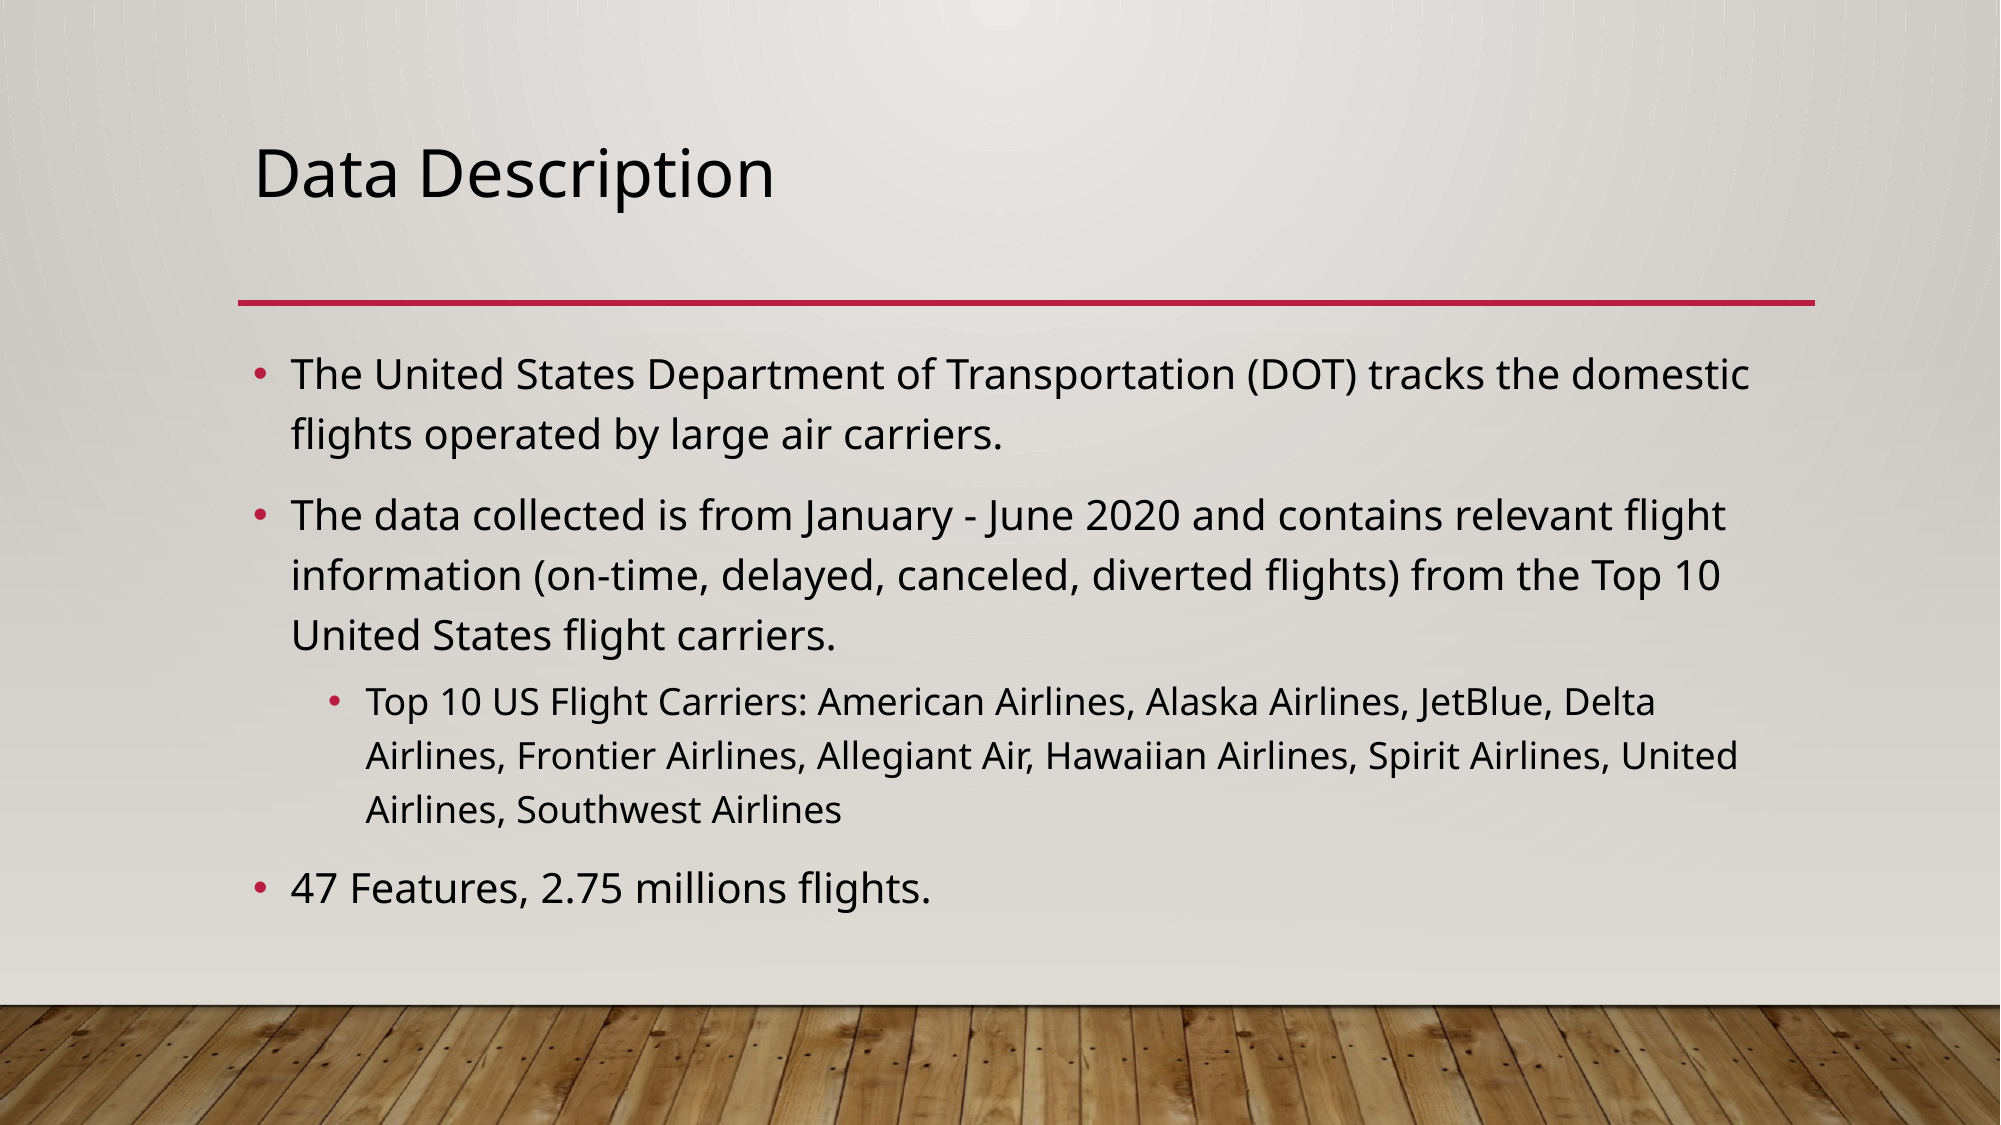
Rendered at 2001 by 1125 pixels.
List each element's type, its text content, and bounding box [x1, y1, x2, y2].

list The United States Department of Transportation (DOT) tracks the domestic flights operated by large air carriers. The data collected is from January - June 2020 and contains relevant flight information (on-time, delayed, canceled, diverted flights) from the Top 10 United States flight carriers. Top 10 US Flight Carriers: American Airlines, Alaska Airlines, JetBlue, Delta Airlines, Frontier Airlines, Allegiant Air, Hawaiian Airlines, Spirit Airlines, United Airlines, Southwest Airlines 47 Features, 2.75 millions flights. [238, 330, 1814, 897]
picture [0, 1005, 2000, 1125]
title Data Description [238, 131, 1814, 305]
